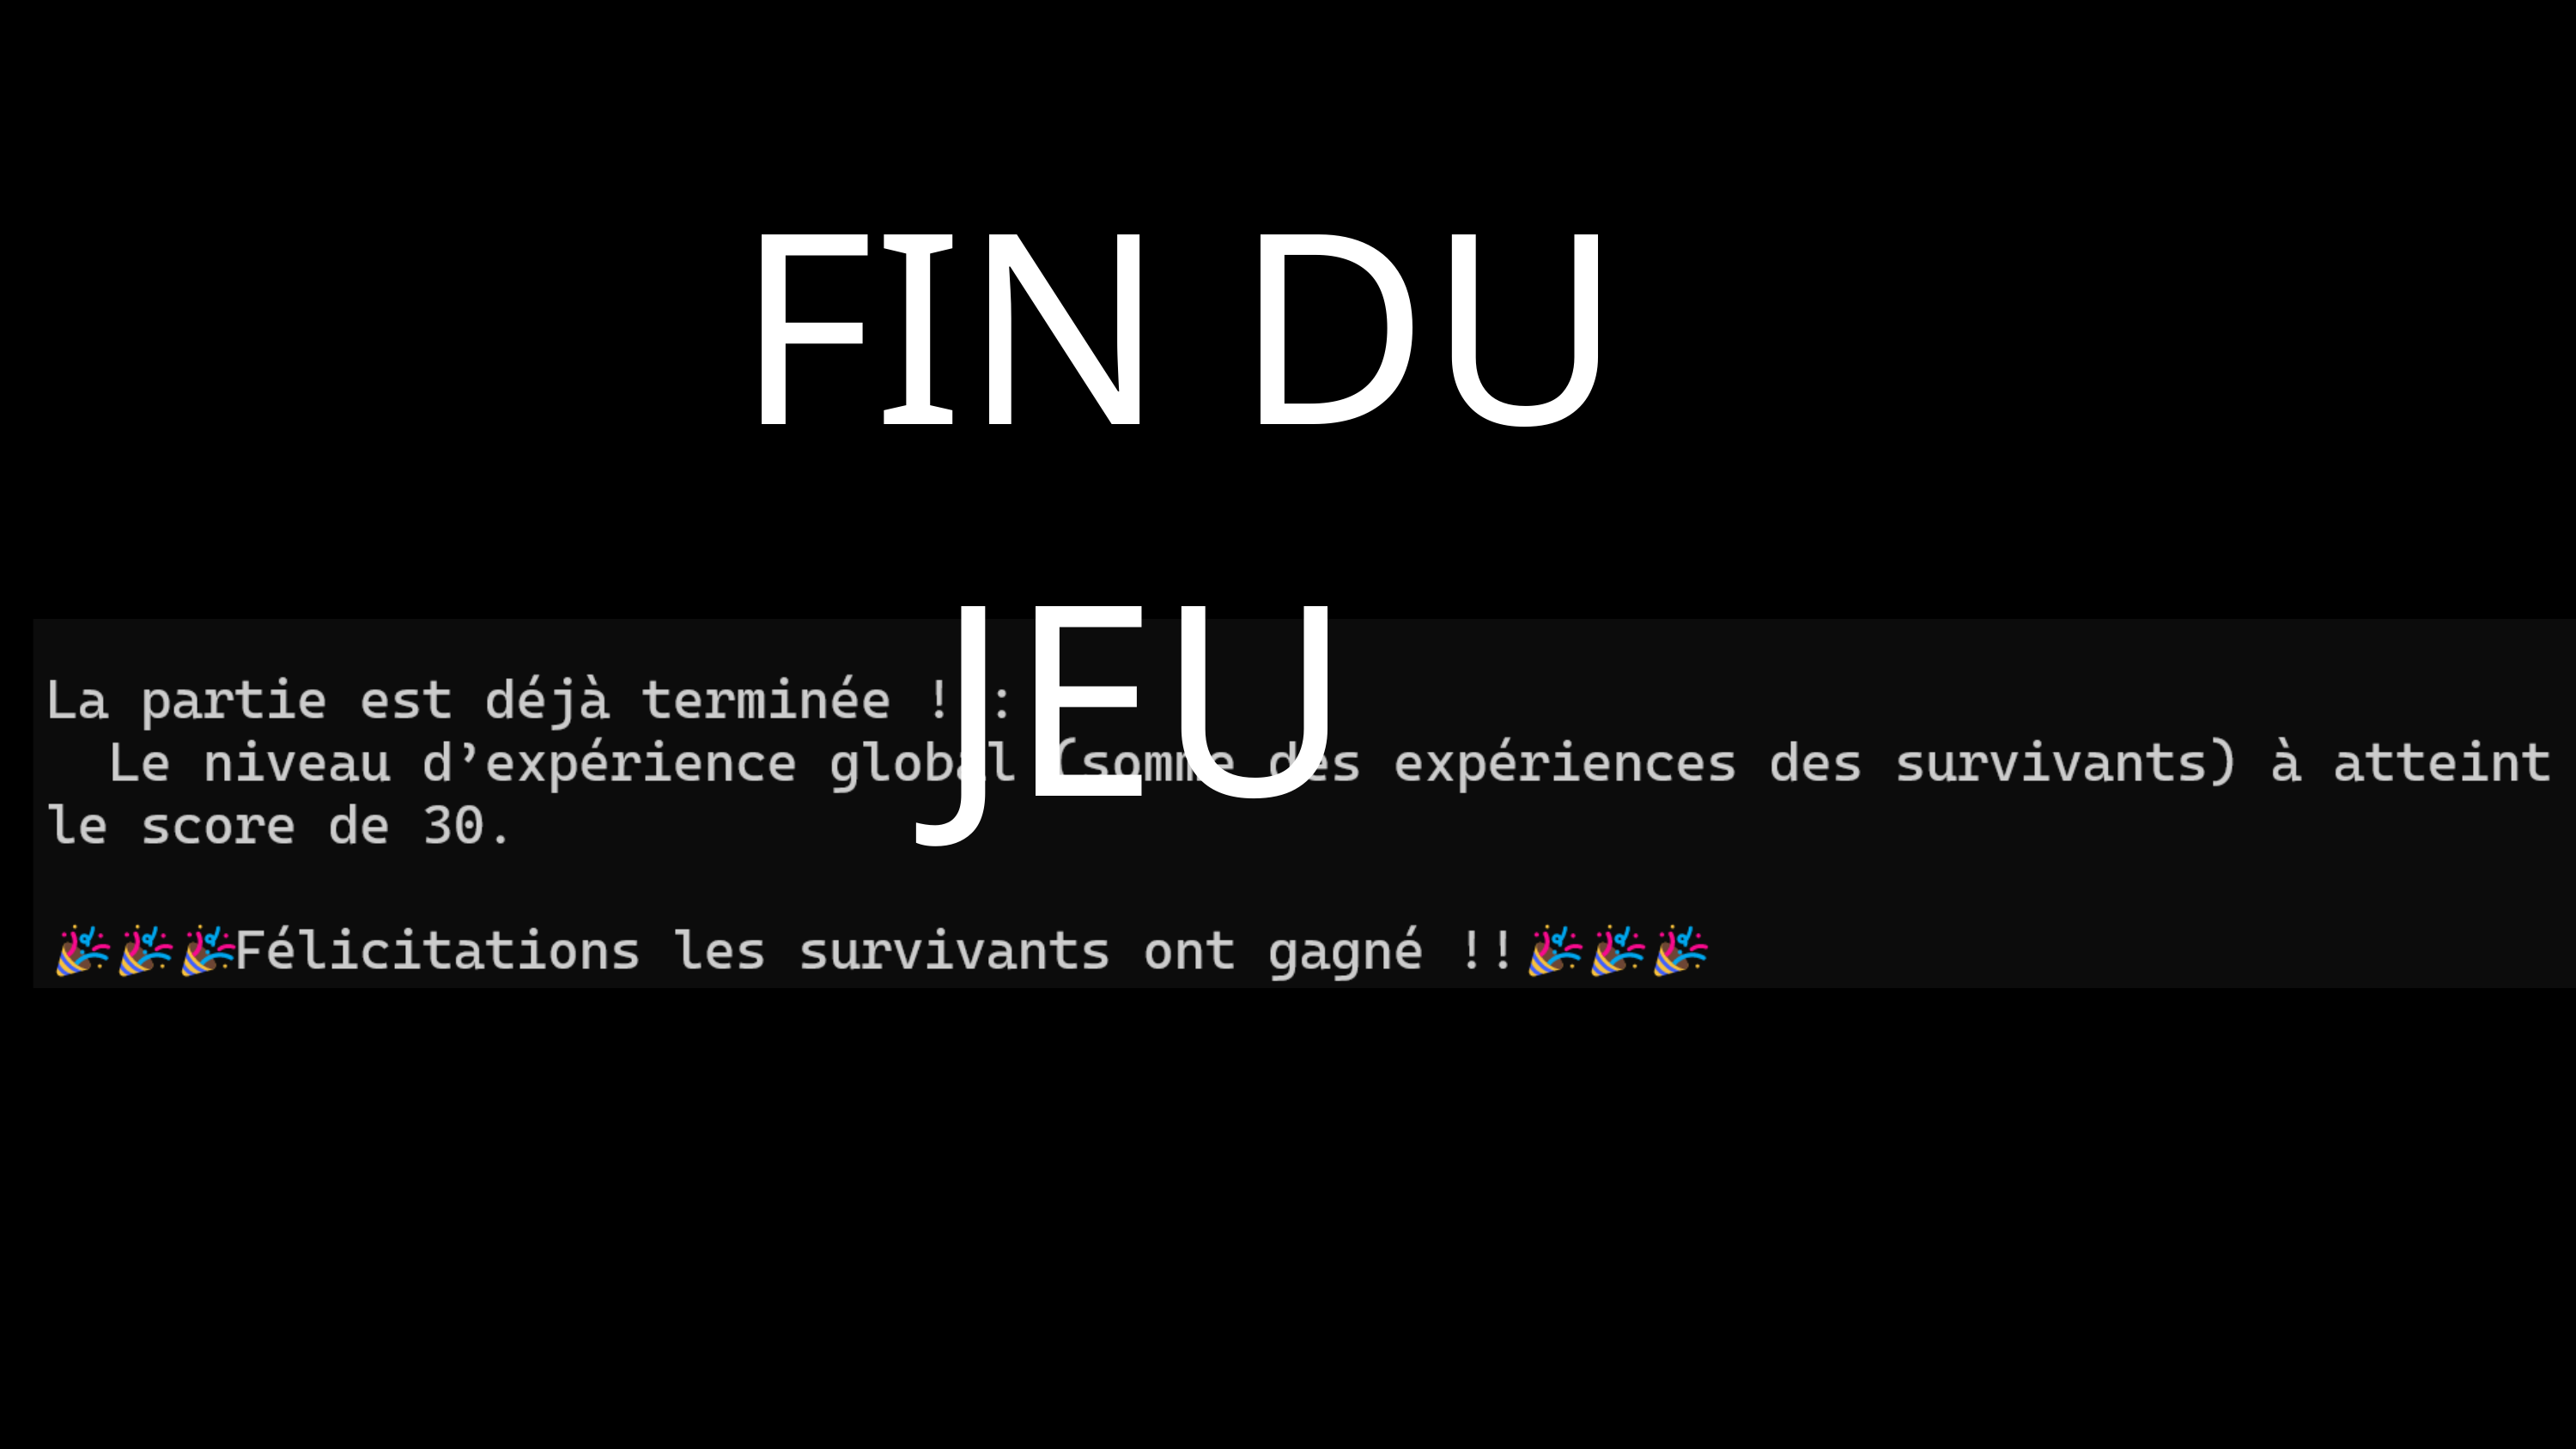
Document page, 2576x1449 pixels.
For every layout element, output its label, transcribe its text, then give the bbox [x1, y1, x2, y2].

text_box FIN DU JEU [673, 106, 1686, 850]
text_box [33, 619, 2576, 989]
